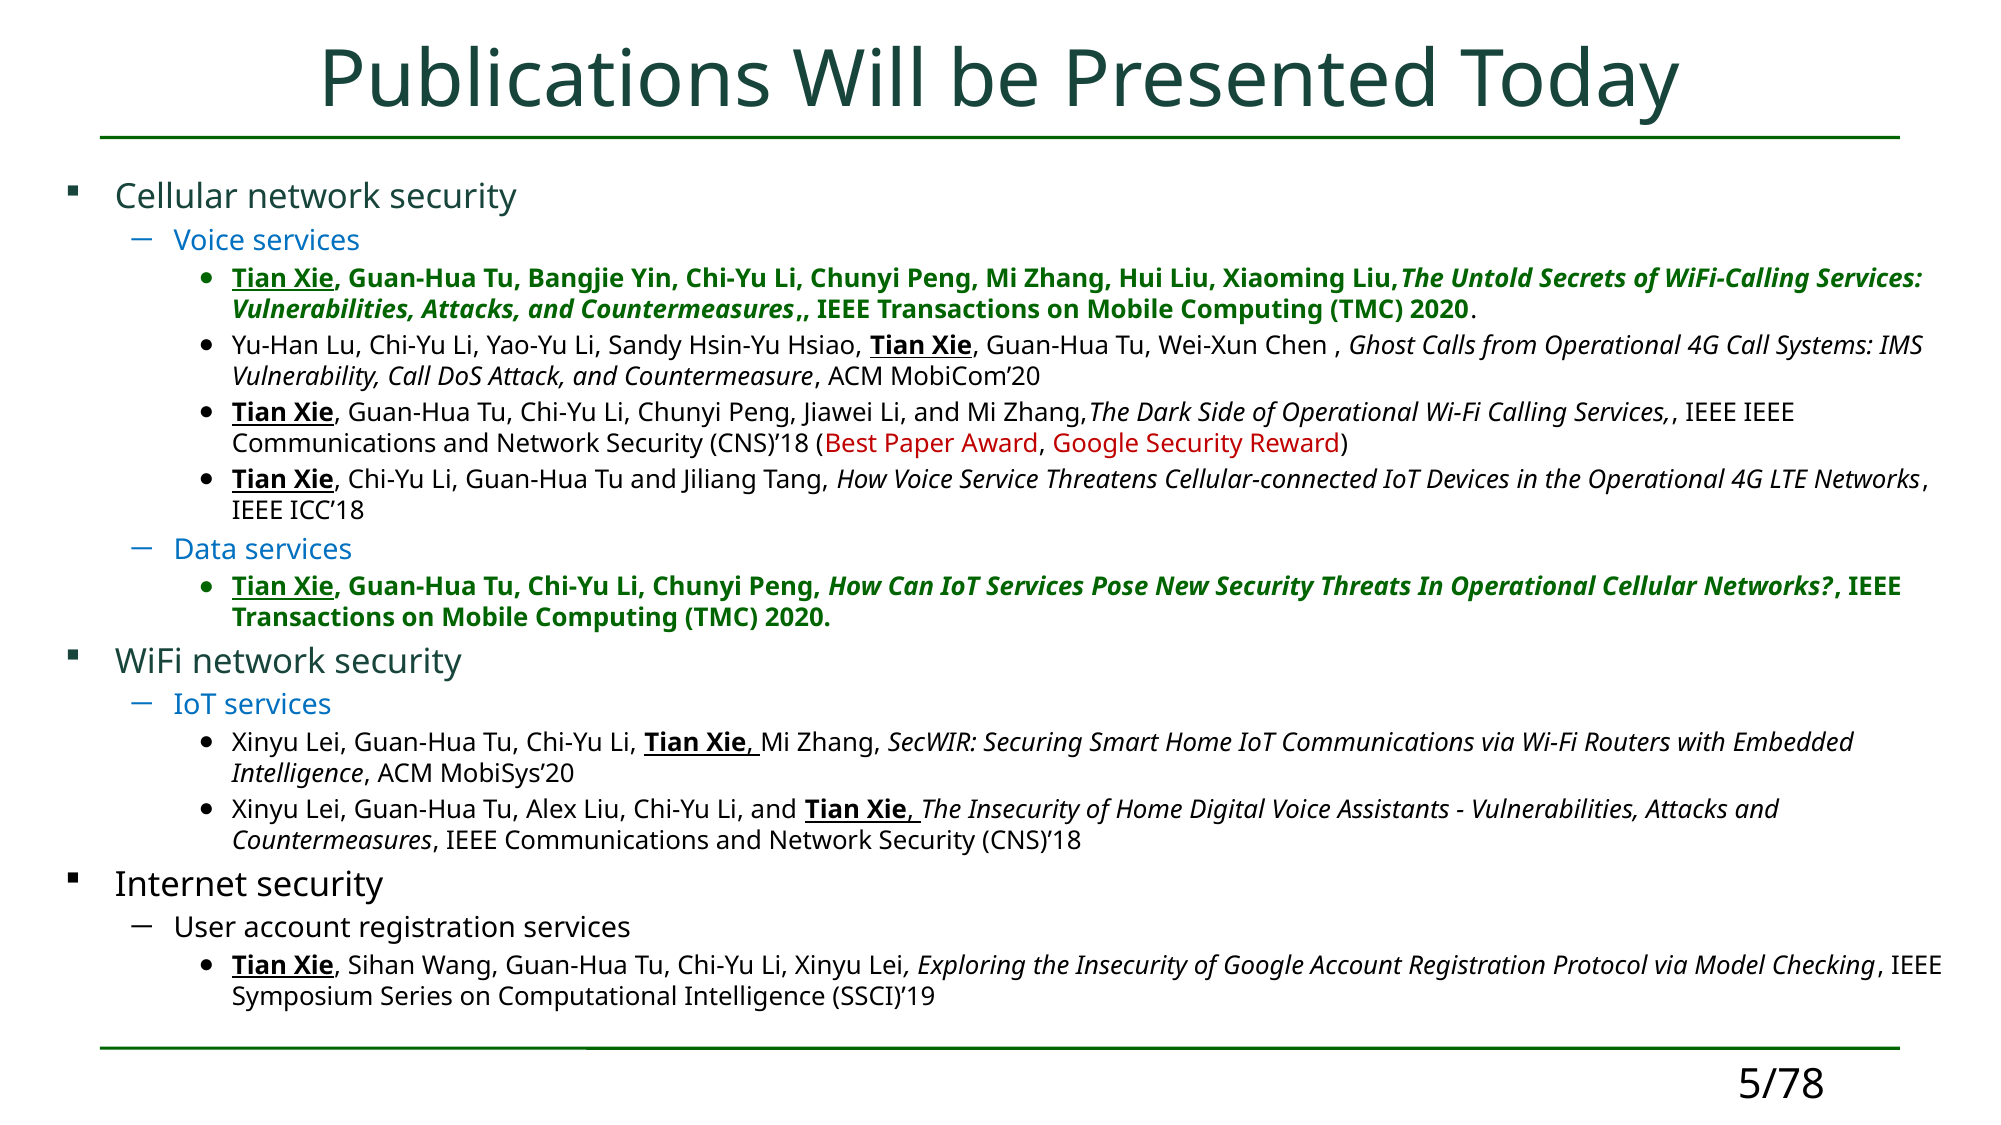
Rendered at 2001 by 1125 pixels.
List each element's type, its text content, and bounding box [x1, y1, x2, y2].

list Cellular network security Voice services Tian Xie, Guan-Hua Tu, Bangjie Yin, Chi-Yu Li, Chunyi Peng, Mi Zhang, Hui Liu, Xiaoming Liu,The Untold Secrets of WiFi-Calling Services: Vulnerabilities, Attacks, and Countermeasures,, IEEE Transactions on Mobile Computing (TMC) 2020. Yu-Han Lu, Chi-Yu Li, Yao-Yu Li, Sandy Hsin-Yu Hsiao, Tian Xie, Guan-Hua Tu, Wei-Xun Chen , Ghost Calls from Operational 4G Call Systems: IMS Vulnerability, Call DoS Attack, and Countermeasure, ACM MobiCom’20 Tian Xie, Guan-Hua Tu, Chi-Yu Li, Chunyi Peng, Jiawei Li, and Mi Zhang,The Dark Side of Operational Wi-Fi Calling Services,, IEEE IEEE Communications and Network Security (CNS)’18 (Best Paper Award, Google Security Reward) Tian Xie, Chi-Yu Li, Guan-Hua Tu and Jiliang Tang, How Voice Service Threatens Cellular-connected IoT Devices in the Operational 4G LTE Networks, IEEE ICC’18 Data services Tian Xie, Guan-Hua Tu, Chi-Yu Li, Chunyi Peng, How Can IoT Services Pose New Security Threats In Operational Cellular Networks?, IEEE Transactions on Mobile Computing (TMC) 2020. WiFi network security IoT services Xinyu Lei, Guan-Hua Tu, Chi-Yu Li, Tian Xie, Mi Zhang, SecWIR: Securing Smart Home IoT Communications via Wi-Fi Routers with Embedded Intelligence, ACM MobiSys’20 Xinyu Lei, Guan-Hua Tu, Alex Liu, Chi-Yu Li, and Tian Xie, The Insecurity of Home Digital Voice Assistants - Vulnerabilities, Attacks and Countermeasures, IEEE Communications and Network Security (CNS)’18 Internet security User account registration services Tian Xie, Sihan Wang, Guan-Hua Tu, Chi-Yu Li, Xinyu Lei, Exploring the Insecurity of Google Account Registration Protocol via Model Checking, IEEE Symposium Series on Computational Intelligence (SSCI)’19 [49, 166, 1963, 1026]
title Publications Will be Presented Today [0, 12, 2000, 138]
